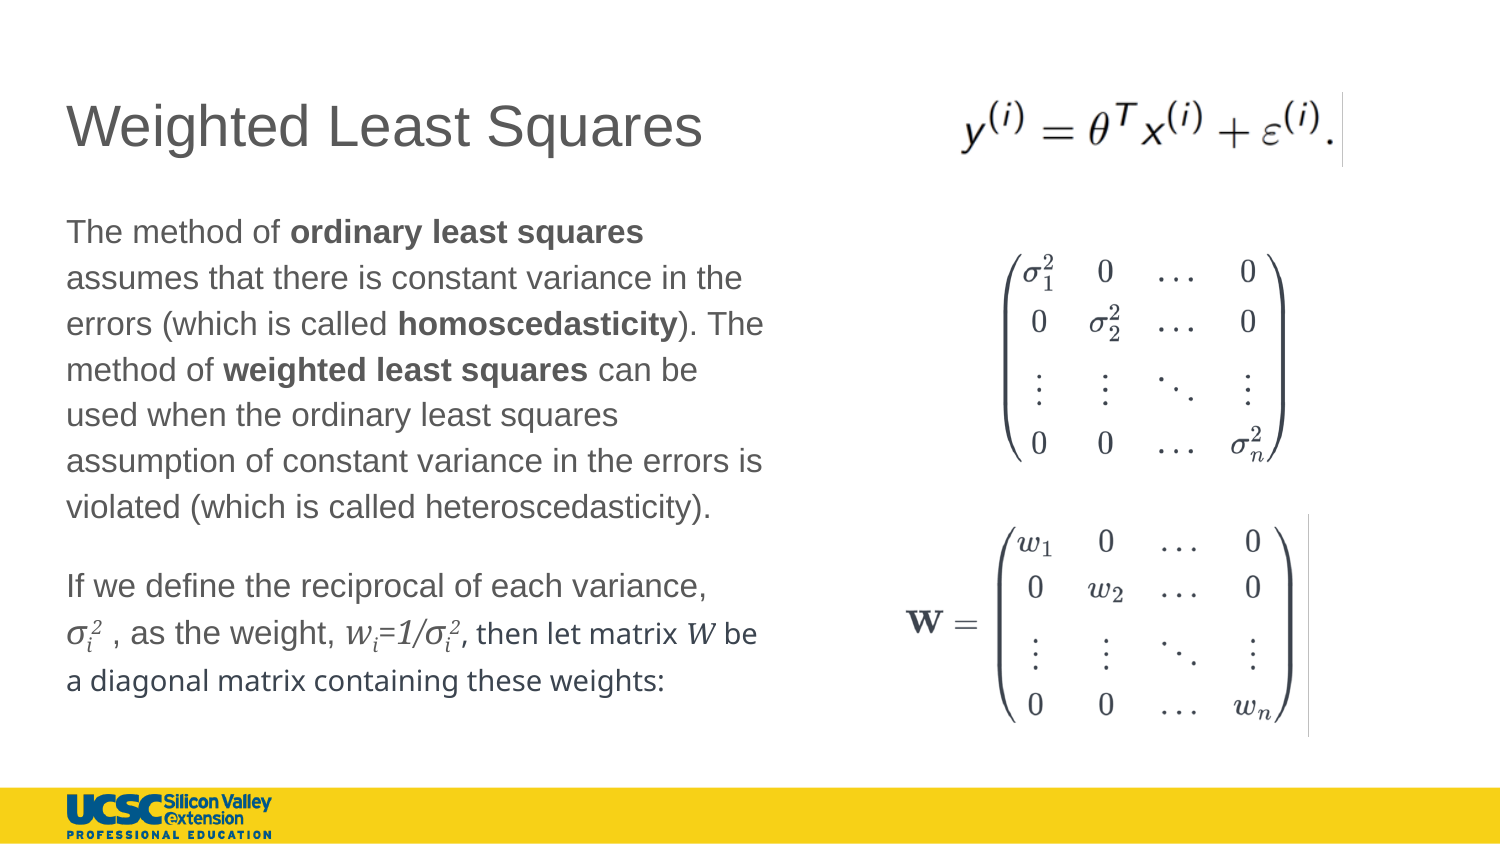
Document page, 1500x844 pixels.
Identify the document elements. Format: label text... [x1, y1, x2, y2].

picture [933, 92, 1344, 168]
title Weighted Least Squares [51, 72, 1449, 167]
picture [973, 242, 1303, 478]
picture [60, 787, 277, 844]
picture [892, 513, 1309, 737]
list The method of ordinary least squares assumes that there is constant variance in the errors (which is called homoscedasticity). The method of weighted least squares can be used when the ordinary least squares assumption of constant variance in the errors is violated (which is called heteroscedasticity). If we define the reciprocal of each variance, σi2 , as the weight, wi=1/σi2, then let matrix W be a diagonal matrix containing these weights: [51, 189, 784, 750]
